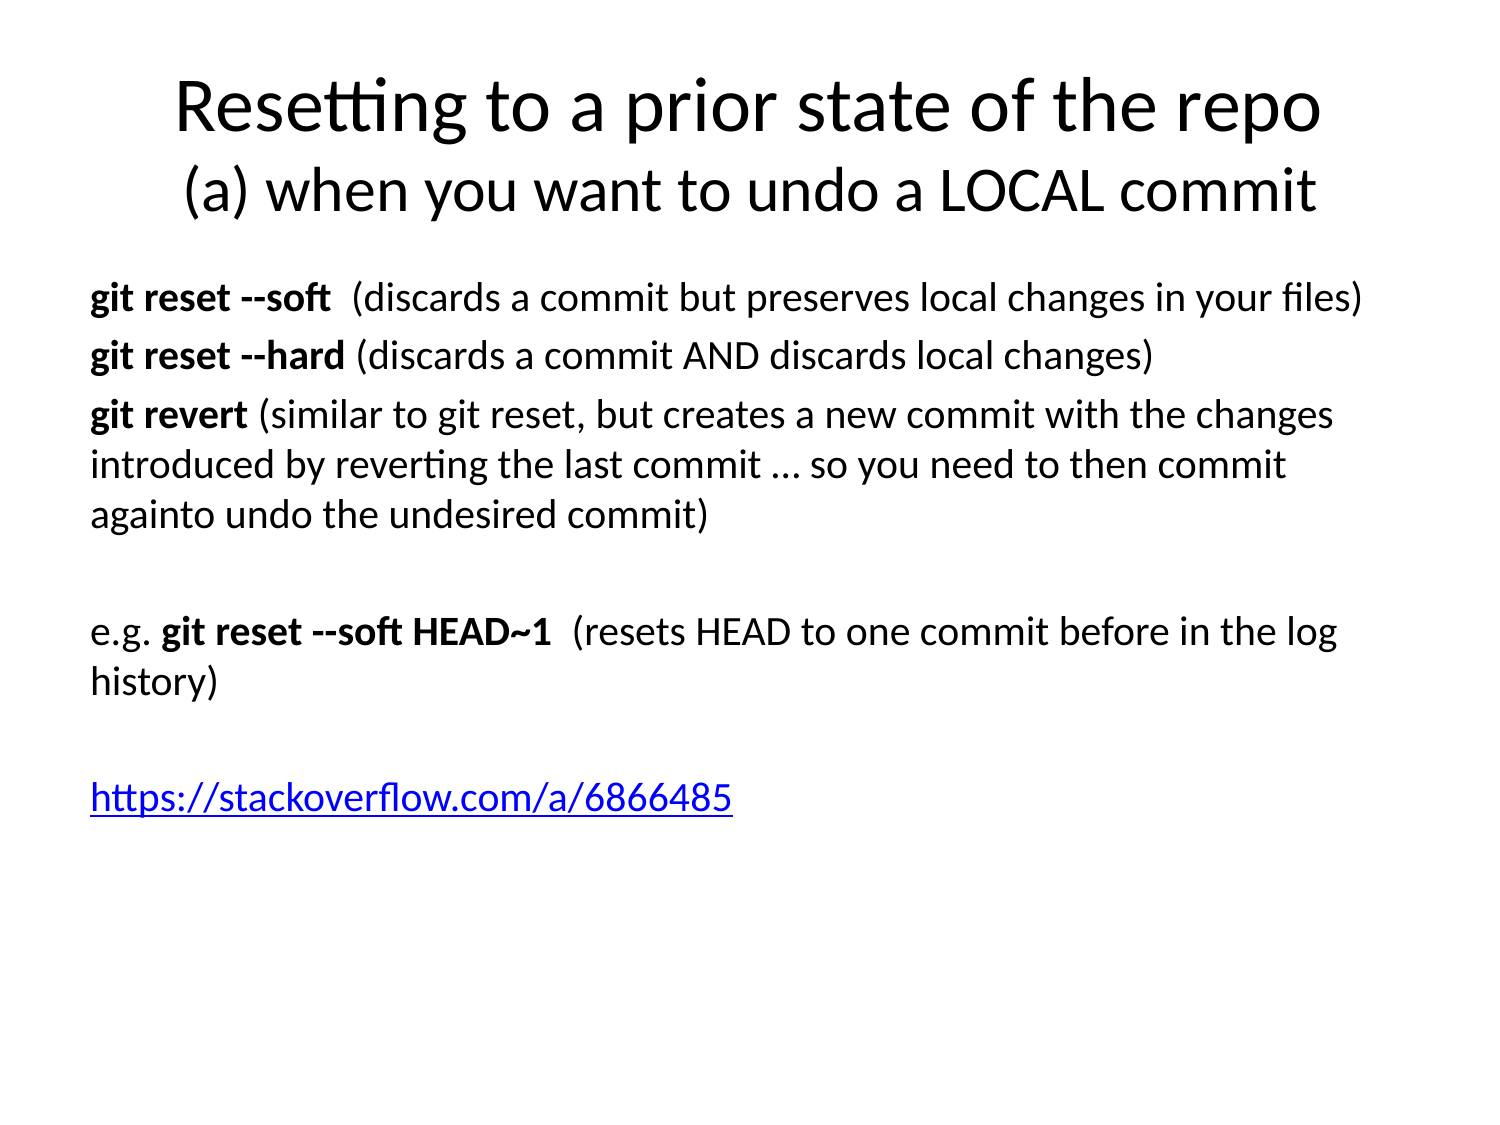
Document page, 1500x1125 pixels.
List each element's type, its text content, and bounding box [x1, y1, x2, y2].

list git reset --soft (discards a commit but preserves local changes in your files) git reset --hard (discards a commit AND discards local changes) git revert (similar to git reset, but creates a new commit with the changes introduced by reverting the last commit … so you need to then commit againto undo the undesired commit) e.g. git reset --soft HEAD~1 (resets HEAD to one commit before in the log history) https://stackoverflow.com/a/6866485 [75, 262, 1425, 1005]
title Resetting to a prior state of the repo (a) when you want to undo a LOCAL commit [75, 45, 1425, 233]
